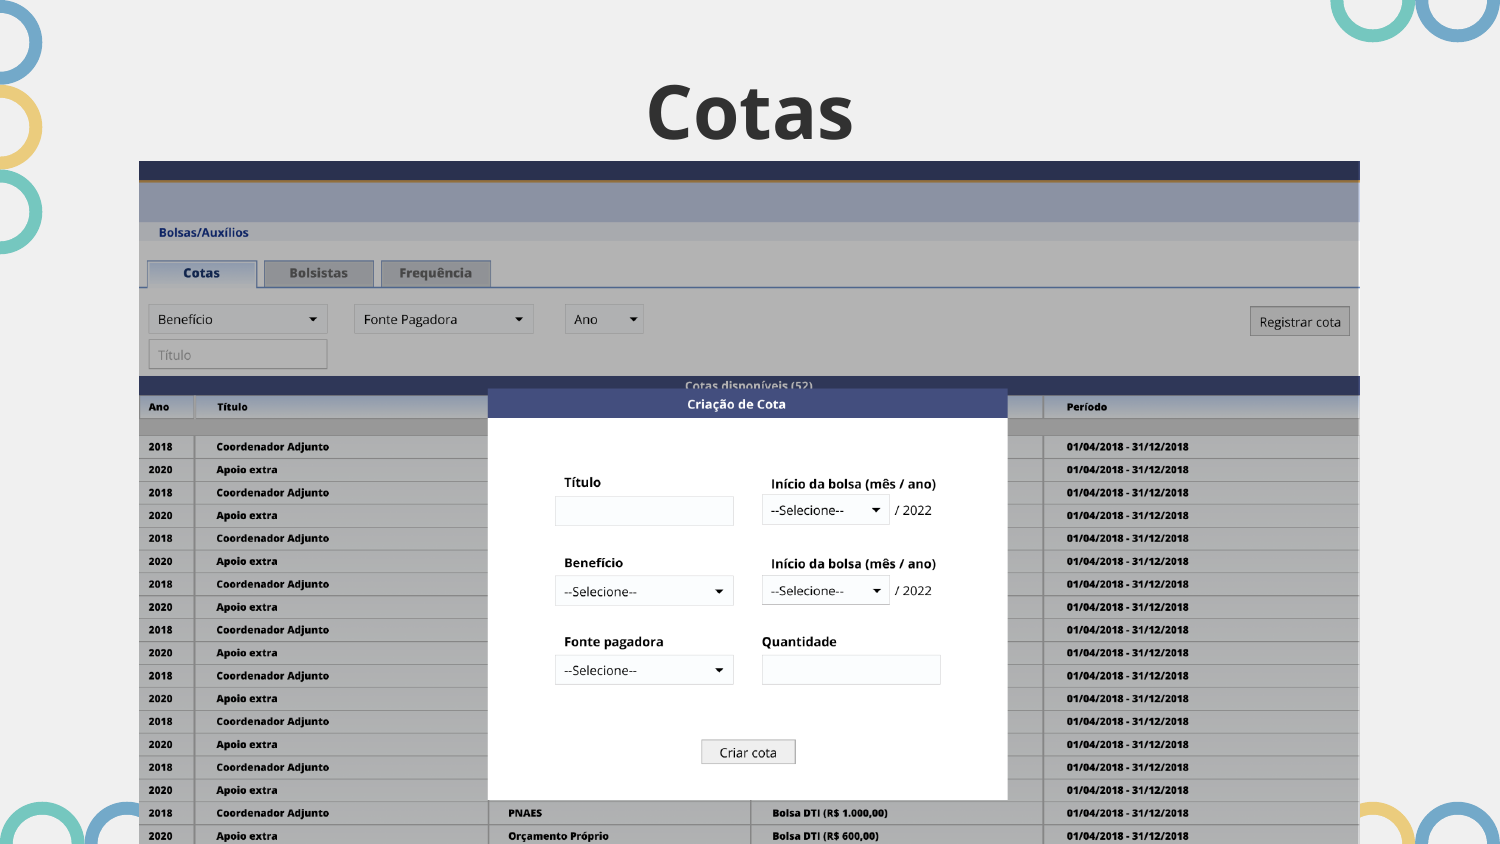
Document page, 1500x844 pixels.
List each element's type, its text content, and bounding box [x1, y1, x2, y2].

subtitle Cotas [596, 49, 904, 159]
picture [139, 161, 1361, 844]
